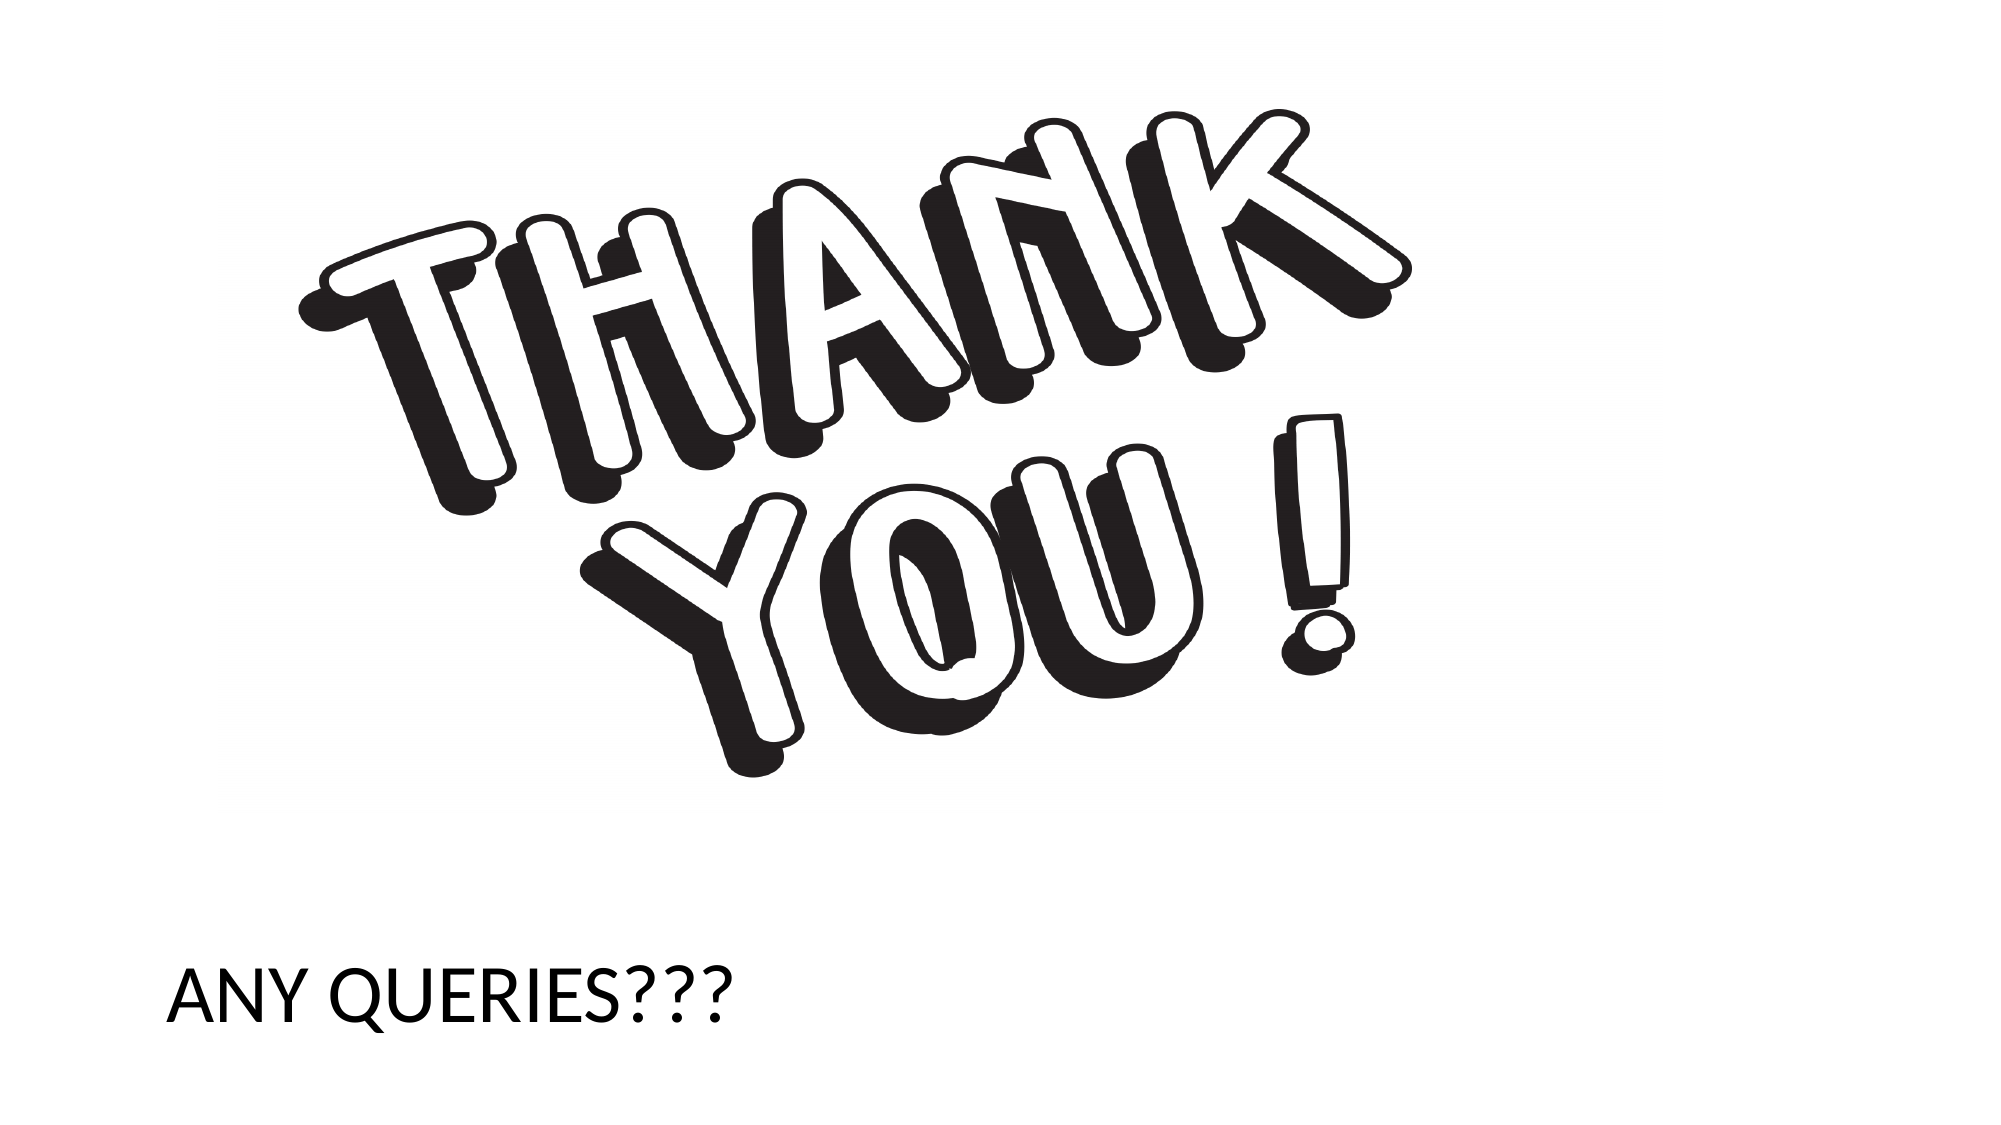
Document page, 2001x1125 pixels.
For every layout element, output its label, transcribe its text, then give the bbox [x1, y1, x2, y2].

text_box ANY QUERIES??? [151, 931, 1152, 1047]
picture [218, 0, 1663, 813]
